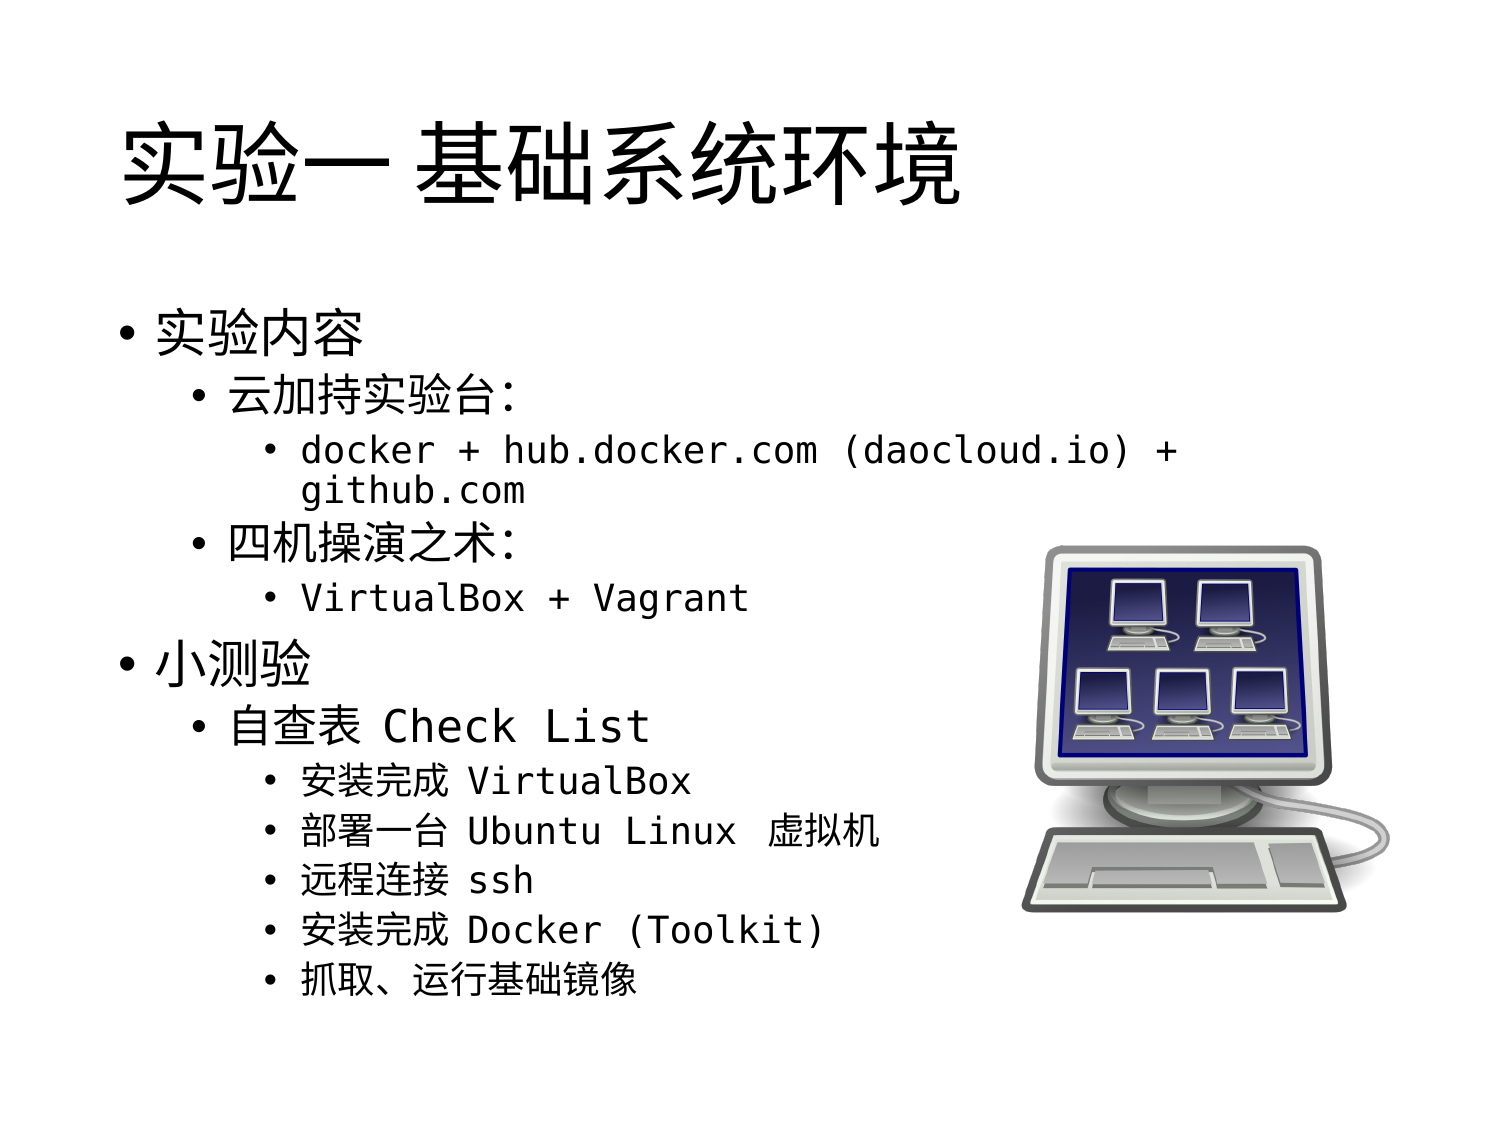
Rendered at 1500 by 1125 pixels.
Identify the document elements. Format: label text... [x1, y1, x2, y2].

picture [1014, 538, 1397, 921]
list 实验内容 云加持实验台： docker + hub.docker.com (daocloud.io) + github.com 四机操演之术： VirtualBox + Vagrant 小测验 自查表 Check List 安装完成 VirtualBox 部署一台 Ubuntu Linux 虚拟机 远程连接 ssh 安装完成 Docker (Toolkit) 抓取、运行基础镜像 [103, 299, 1397, 1014]
title 实验一 基础系统环境 [103, 59, 1397, 278]
